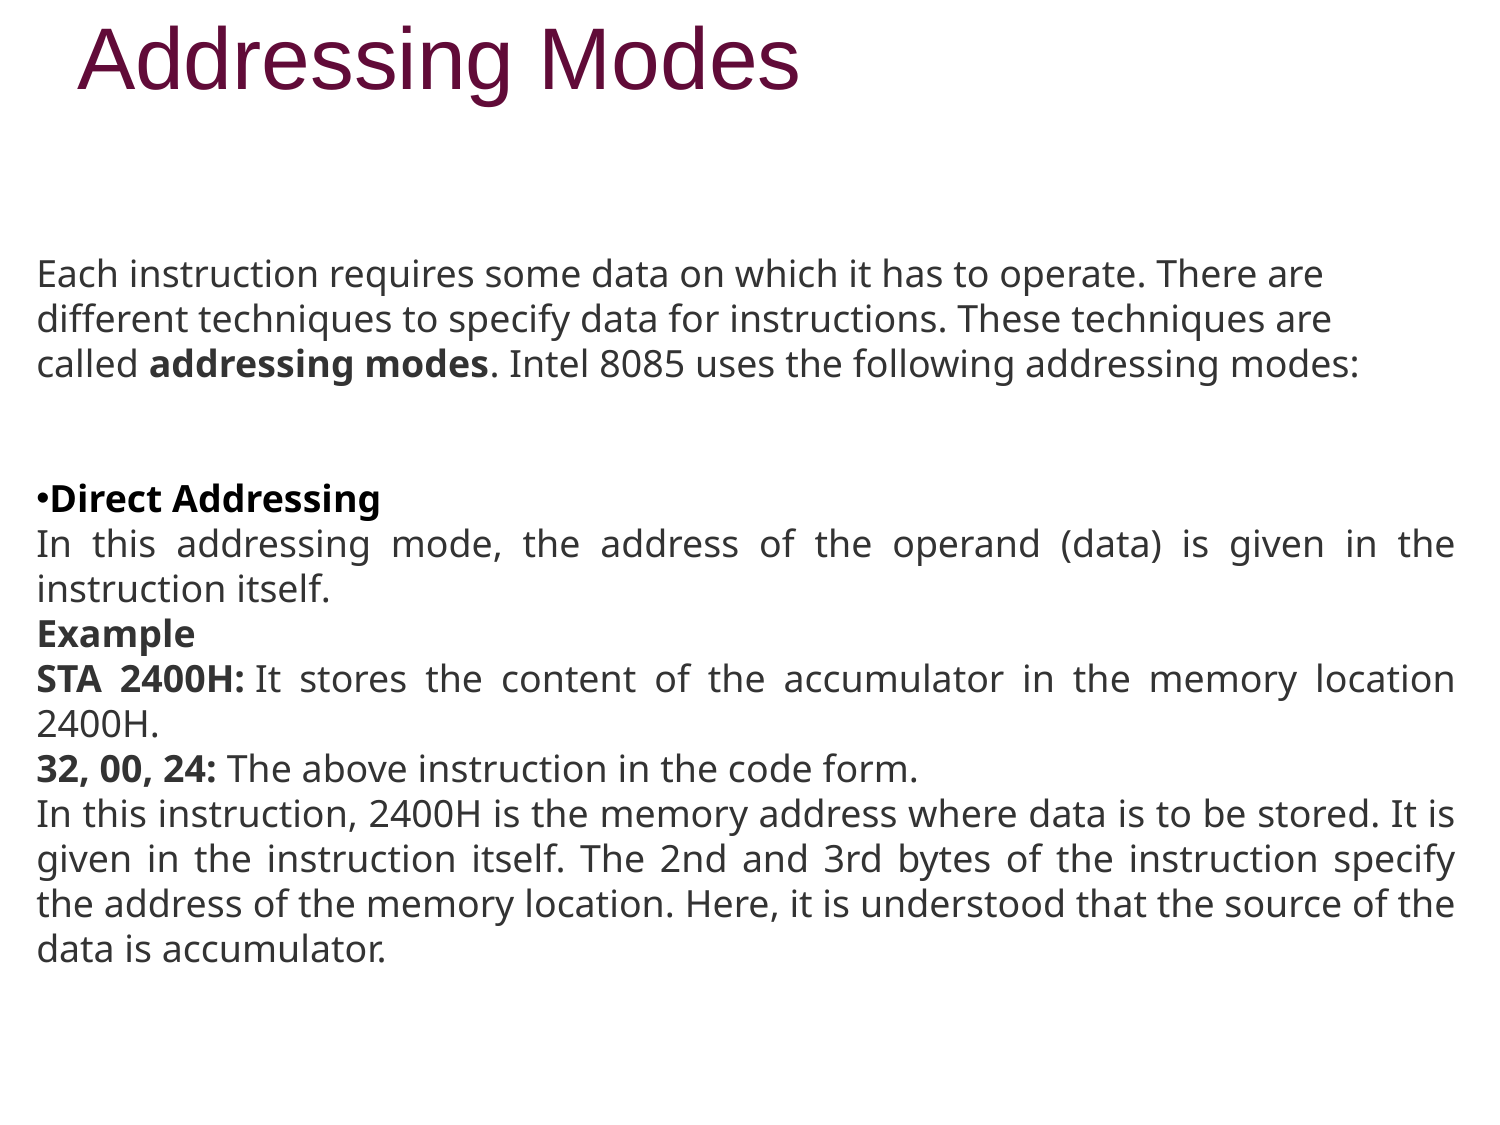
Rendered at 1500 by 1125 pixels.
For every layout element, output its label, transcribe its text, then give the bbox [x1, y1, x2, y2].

list Each instruction requires some data on which it has to operate. There are different techniques to specify data for instructions. These techniques are called addressing modes. Intel 8085 uses the following addressing modes: Direct Addressing In this addressing mode, the address of the operand (data) is given in the instruction itself. Example STA 2400H: It stores the content of the accumulator in the memory location 2400H. 32, 00, 24: The above instruction in the code form. In this instruction, 2400H is the memory address where data is to be stored. It is given in the instruction itself. The 2nd and 3rd bytes of the instruction specify the address of the memory location. Here, it is understood that the source of the data is accumulator. [36, 249, 1457, 1016]
title Addressing Modes [77, 1, 1417, 249]
